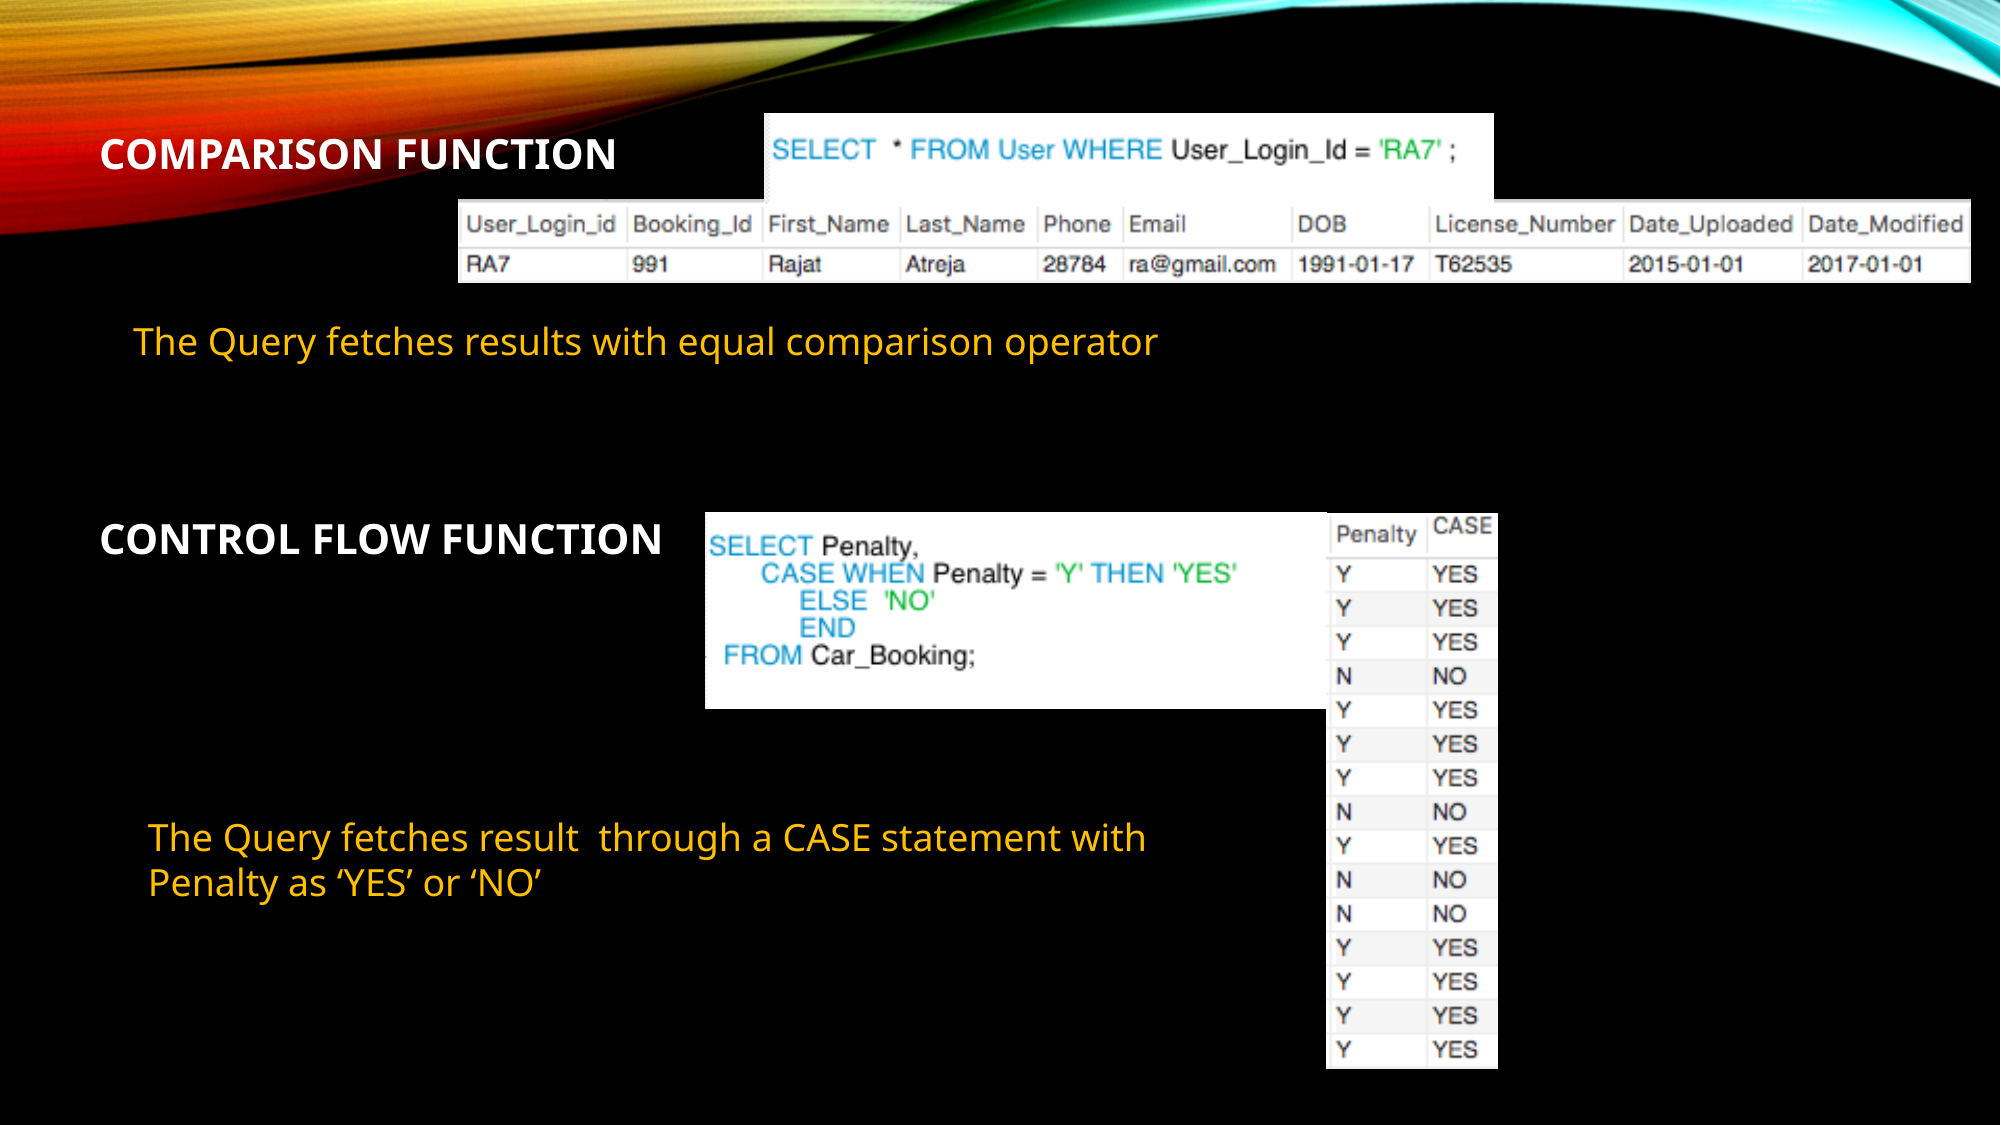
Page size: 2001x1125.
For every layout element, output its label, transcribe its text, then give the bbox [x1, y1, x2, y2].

picture [705, 512, 1498, 1069]
picture [0, 0, 2000, 284]
text_box CONTROL FLOW FUNCTION [84, 370, 715, 571]
text_box The Query fetches results with equal comparison operator [118, 310, 1175, 370]
text_box The Query fetches result through a CASE statement with Penalty as ‘YES’ or ‘NO’ [133, 806, 1190, 912]
text_box COMPARISON FUNCTION [84, 120, 647, 185]
